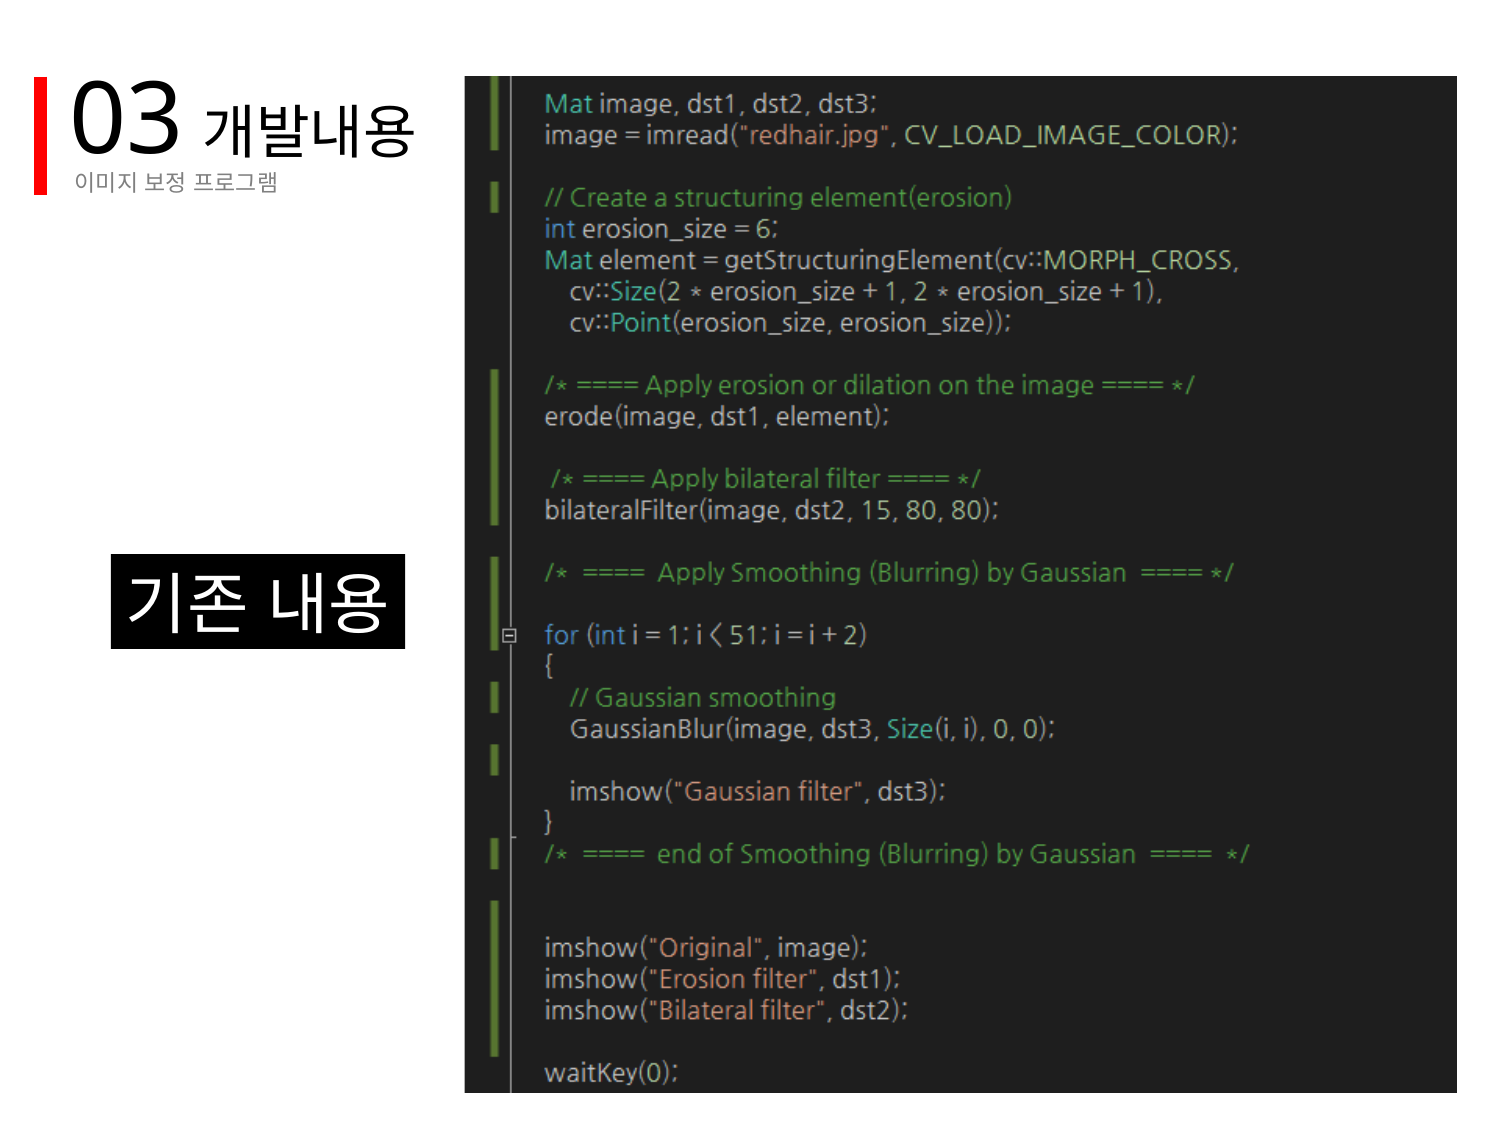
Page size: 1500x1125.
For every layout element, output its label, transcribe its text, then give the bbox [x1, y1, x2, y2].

picture [464, 76, 1457, 1093]
text_box 이미지 보정 프로그램 [59, 160, 342, 203]
text_box 기존 내용 [110, 554, 406, 649]
text_box 03 개발내용 [54, 46, 432, 182]
